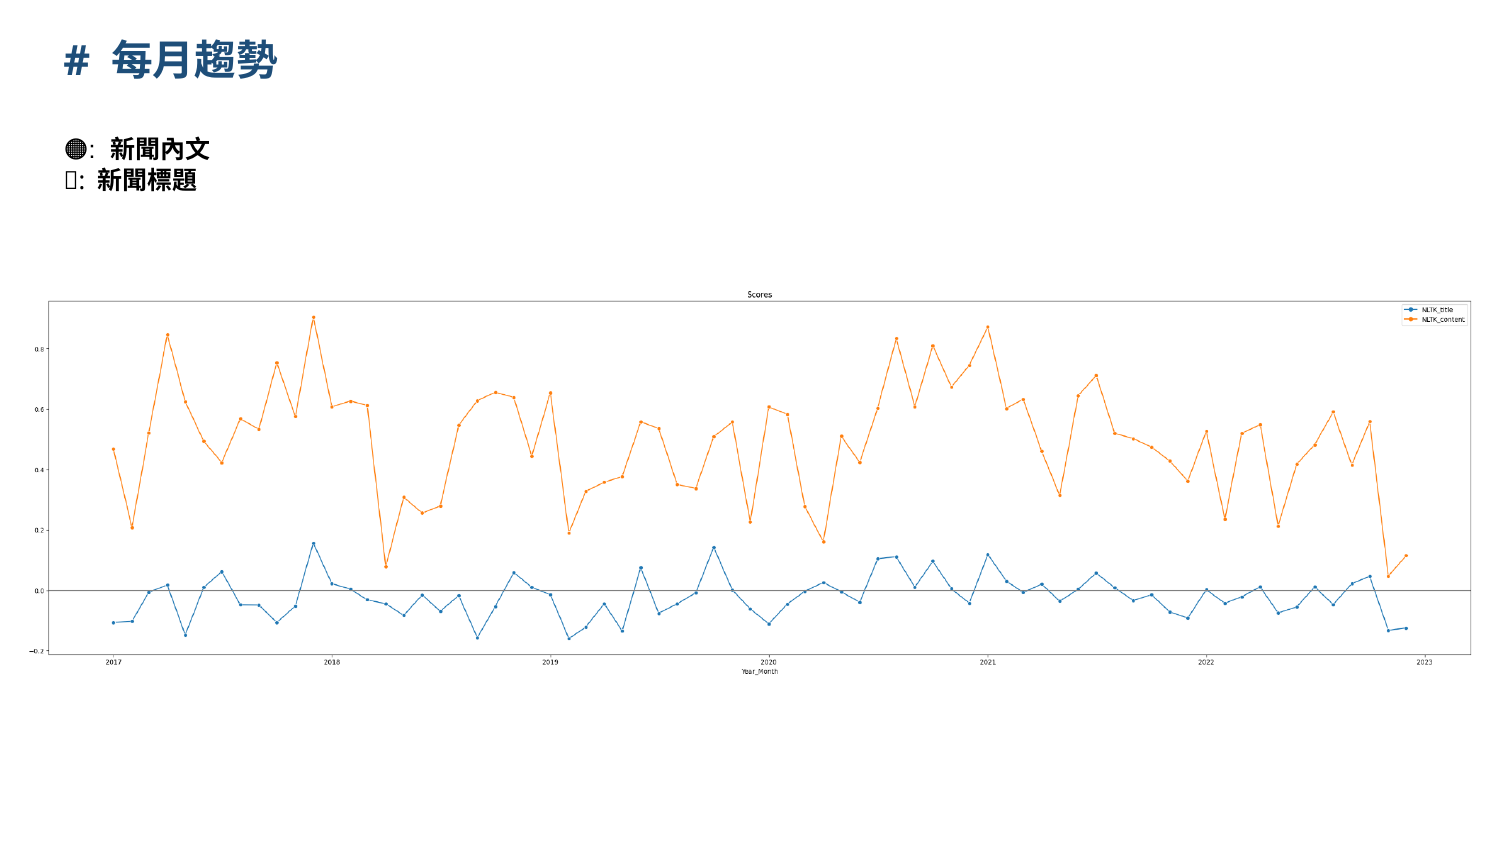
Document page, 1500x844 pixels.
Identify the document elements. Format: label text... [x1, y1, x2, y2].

text_box 🟠: 新聞內文 🔵: 新聞標題 [48, 114, 541, 210]
text_box # 每月趨勢 [48, 18, 407, 101]
picture [24, 285, 1476, 679]
